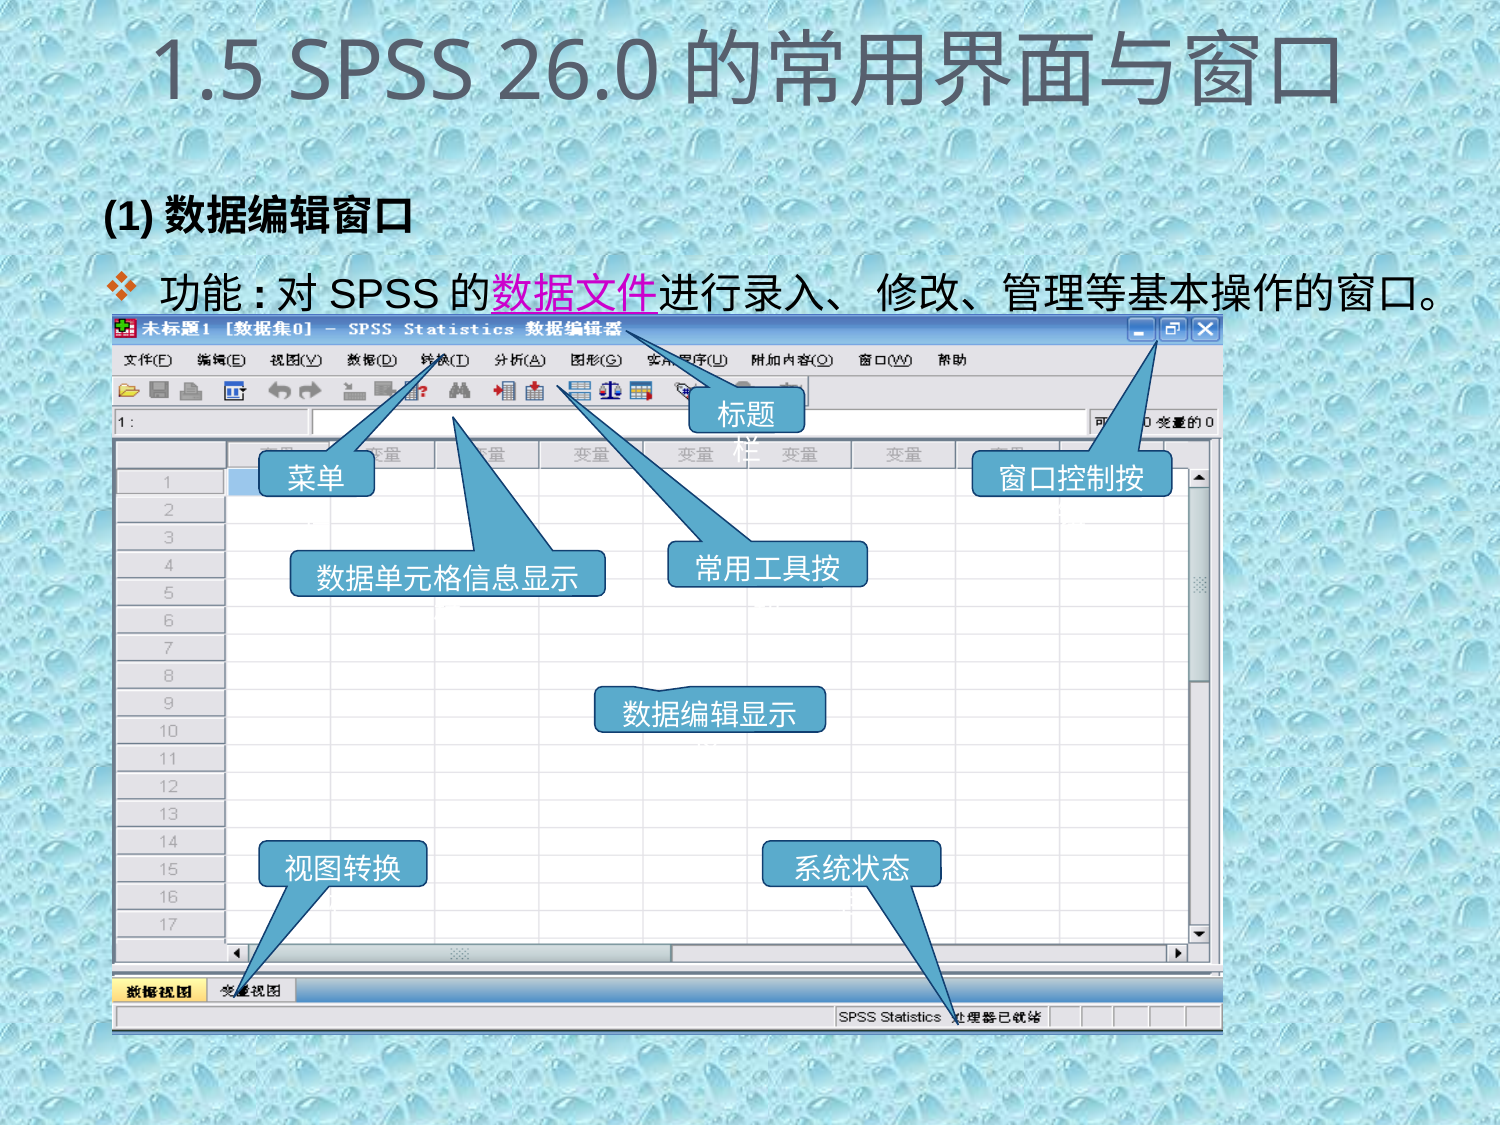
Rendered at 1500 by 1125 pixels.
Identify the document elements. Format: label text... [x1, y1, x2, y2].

picture [0, 0, 1500, 1125]
text_box (1)数据编辑窗口 功能:对SPSS的数据文件进行录入、 修改、管理等基本操作的窗口。 [88, 160, 1471, 1035]
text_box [111, 314, 1223, 1036]
title 1.5 SPSS 26.0的常用界面与窗口 [111, 19, 1460, 115]
